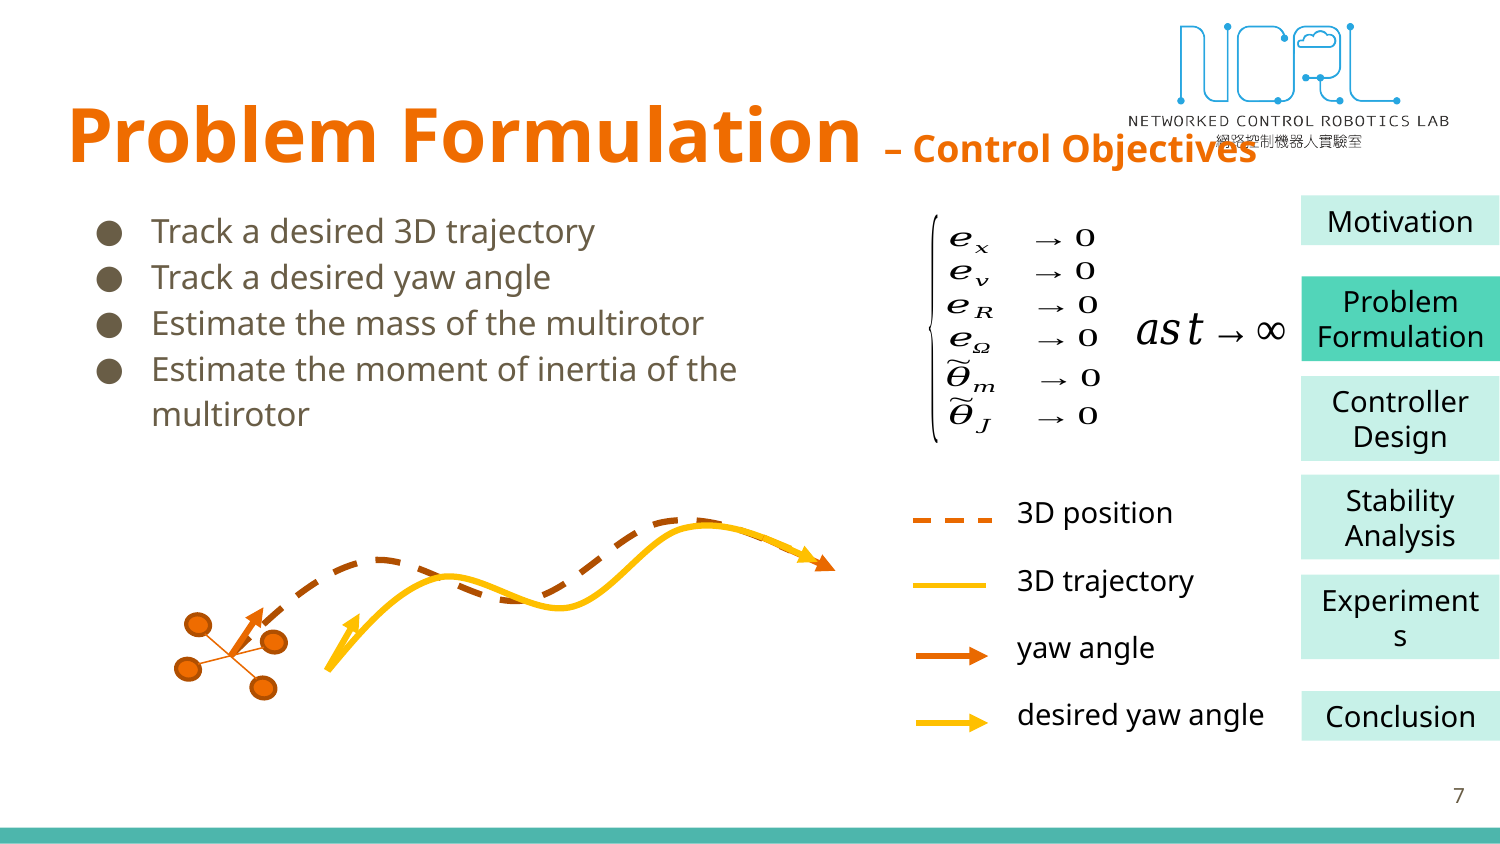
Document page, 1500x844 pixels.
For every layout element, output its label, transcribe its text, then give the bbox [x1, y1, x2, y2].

picture [1116, 15, 1467, 155]
slide_number 7 [1389, 764, 1480, 830]
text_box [912, 486, 1283, 740]
text_box Track a desired 3D trajectory Track a desired yaw angle Estimate the mass of the multirotor Estimate the moment of inertia of the multirotor [61, 189, 918, 424]
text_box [927, 213, 1288, 446]
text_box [179, 519, 836, 691]
title Problem Formulation – Control Objectives [51, 72, 1449, 189]
